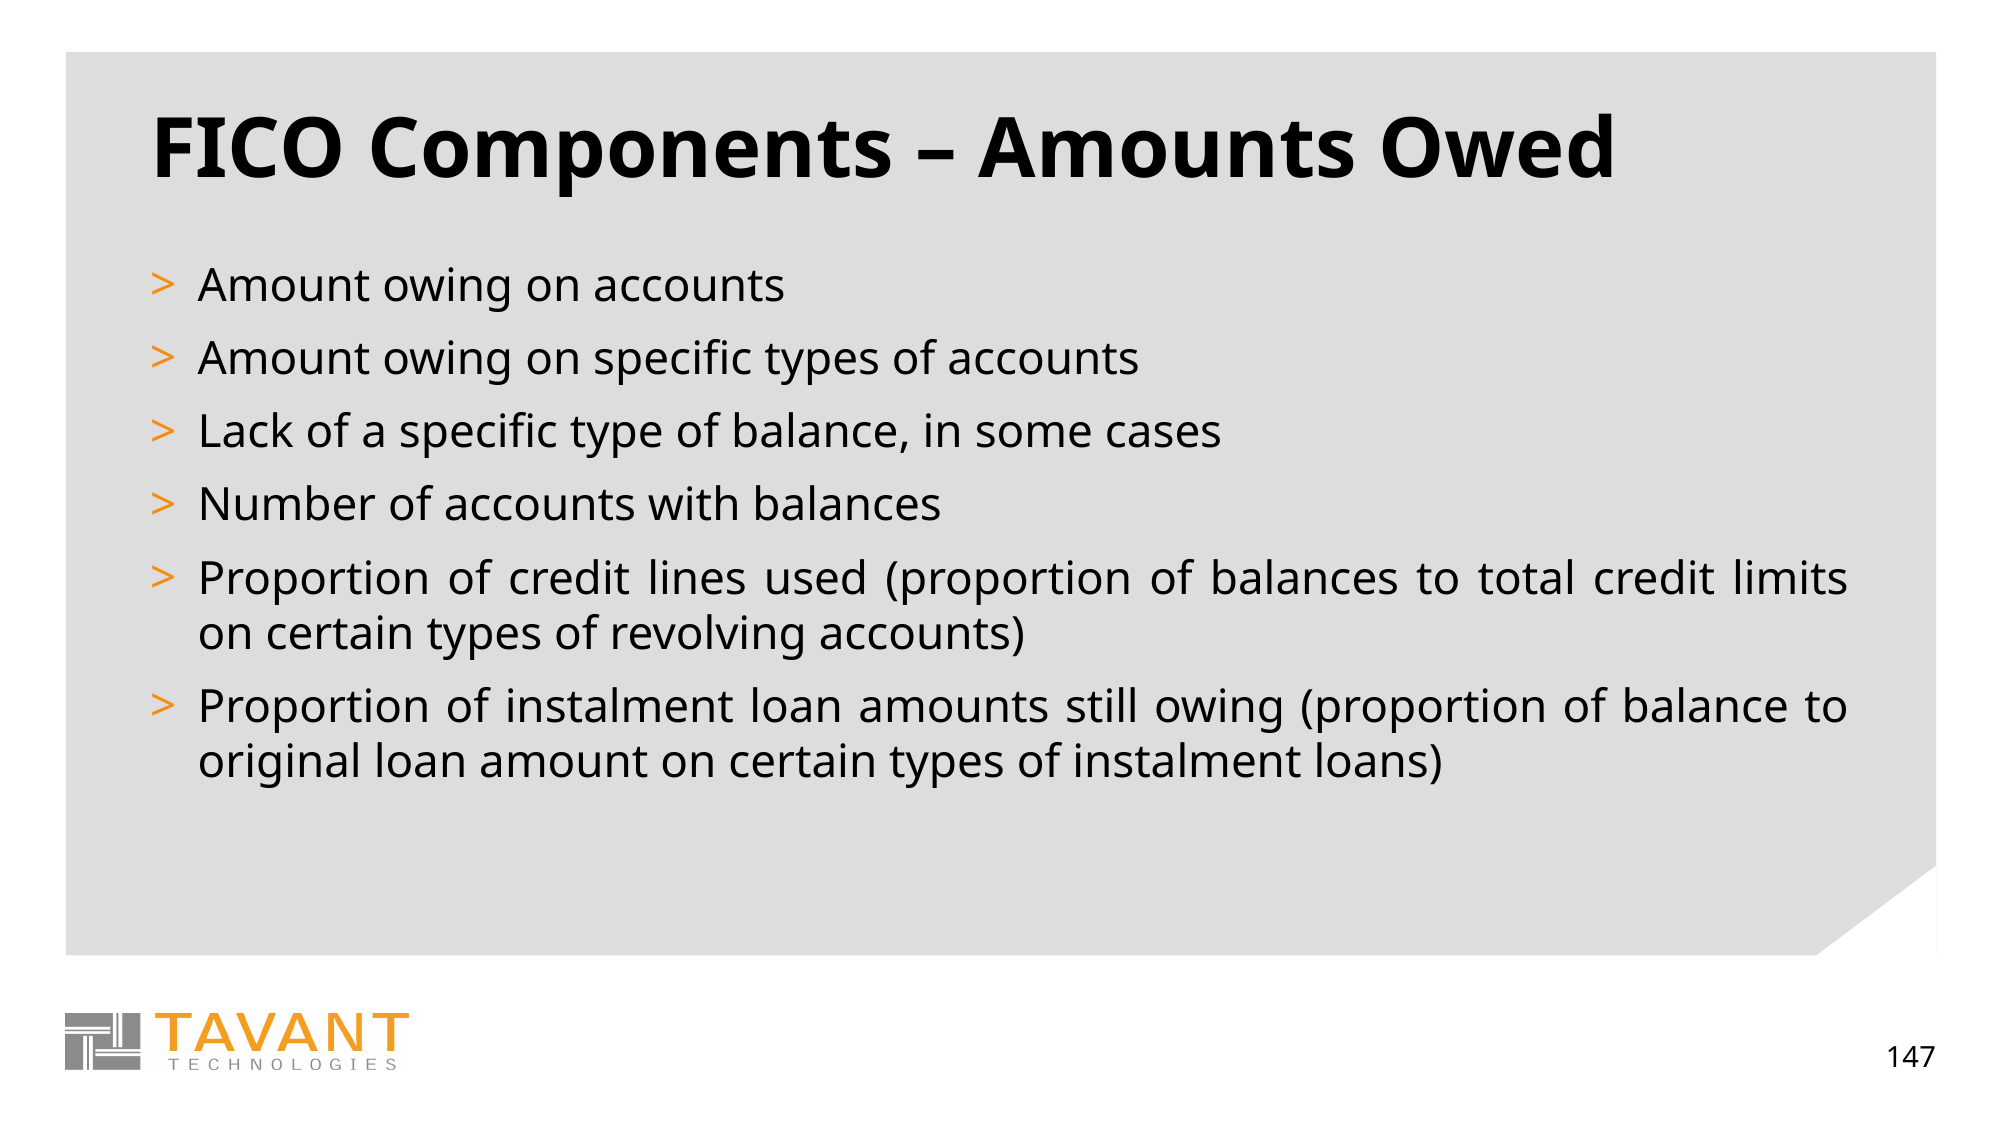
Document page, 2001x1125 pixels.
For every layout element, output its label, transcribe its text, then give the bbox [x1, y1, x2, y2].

slide_number 147 [1519, 1028, 1937, 1090]
list Amount owing on accounts Amount owing on specific types of accounts Lack of a specific type of balance, in some cases Number of accounts with balances Proportion of credit lines used (proportion of balances to total credit limits on certain types of revolving accounts) Proportion of instalment loan amounts still owing (proportion of balance to original loan amount on certain types of instalment loans) [150, 247, 1850, 894]
title FICO Components – Amounts Owed [150, 50, 1850, 239]
picture [65, 1013, 409, 1070]
